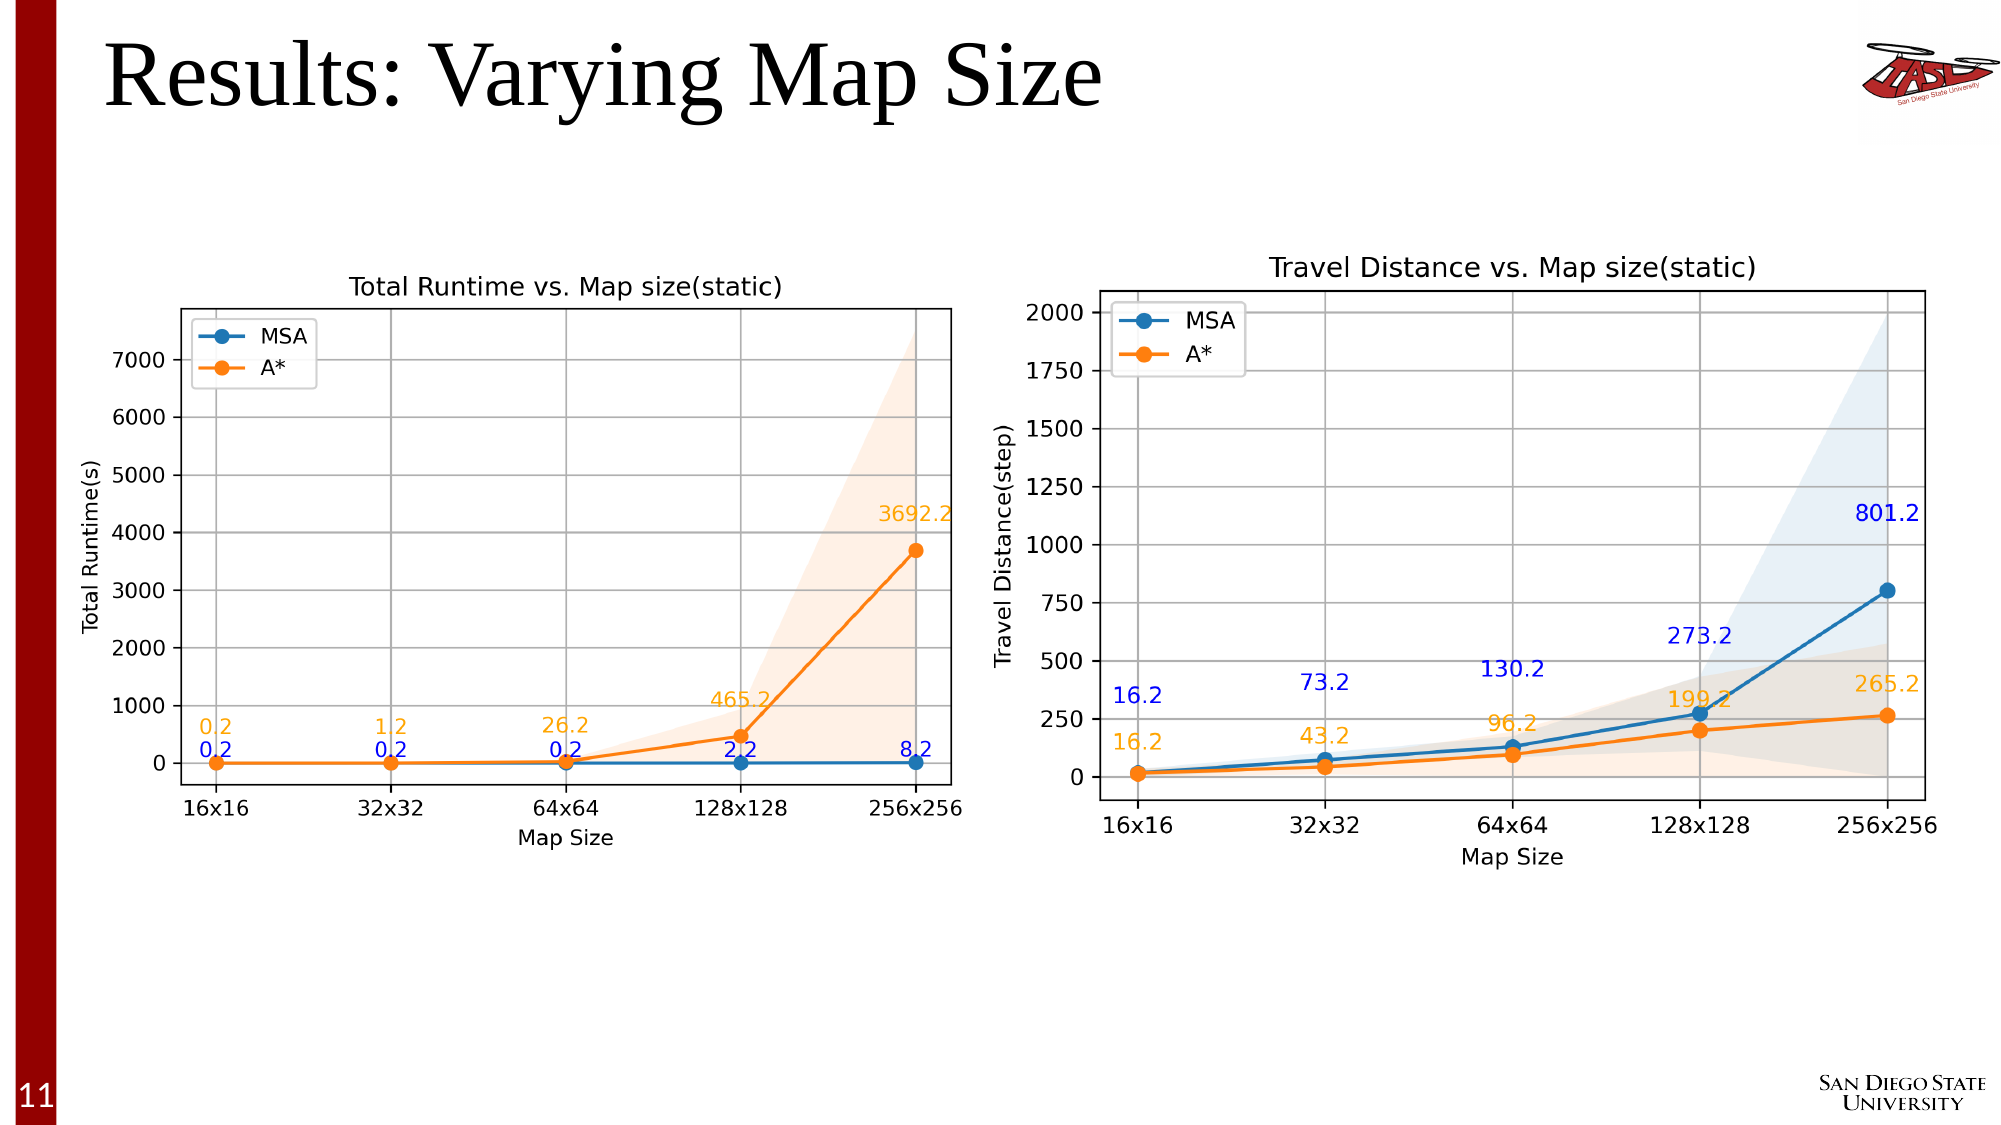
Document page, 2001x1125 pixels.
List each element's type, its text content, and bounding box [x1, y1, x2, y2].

picture [1816, 1068, 1990, 1115]
list Results: Varying Map Size [88, 16, 1706, 140]
picture [66, 239, 1954, 886]
slide_number 11 [0, 1062, 70, 1123]
picture [1858, 0, 2001, 145]
